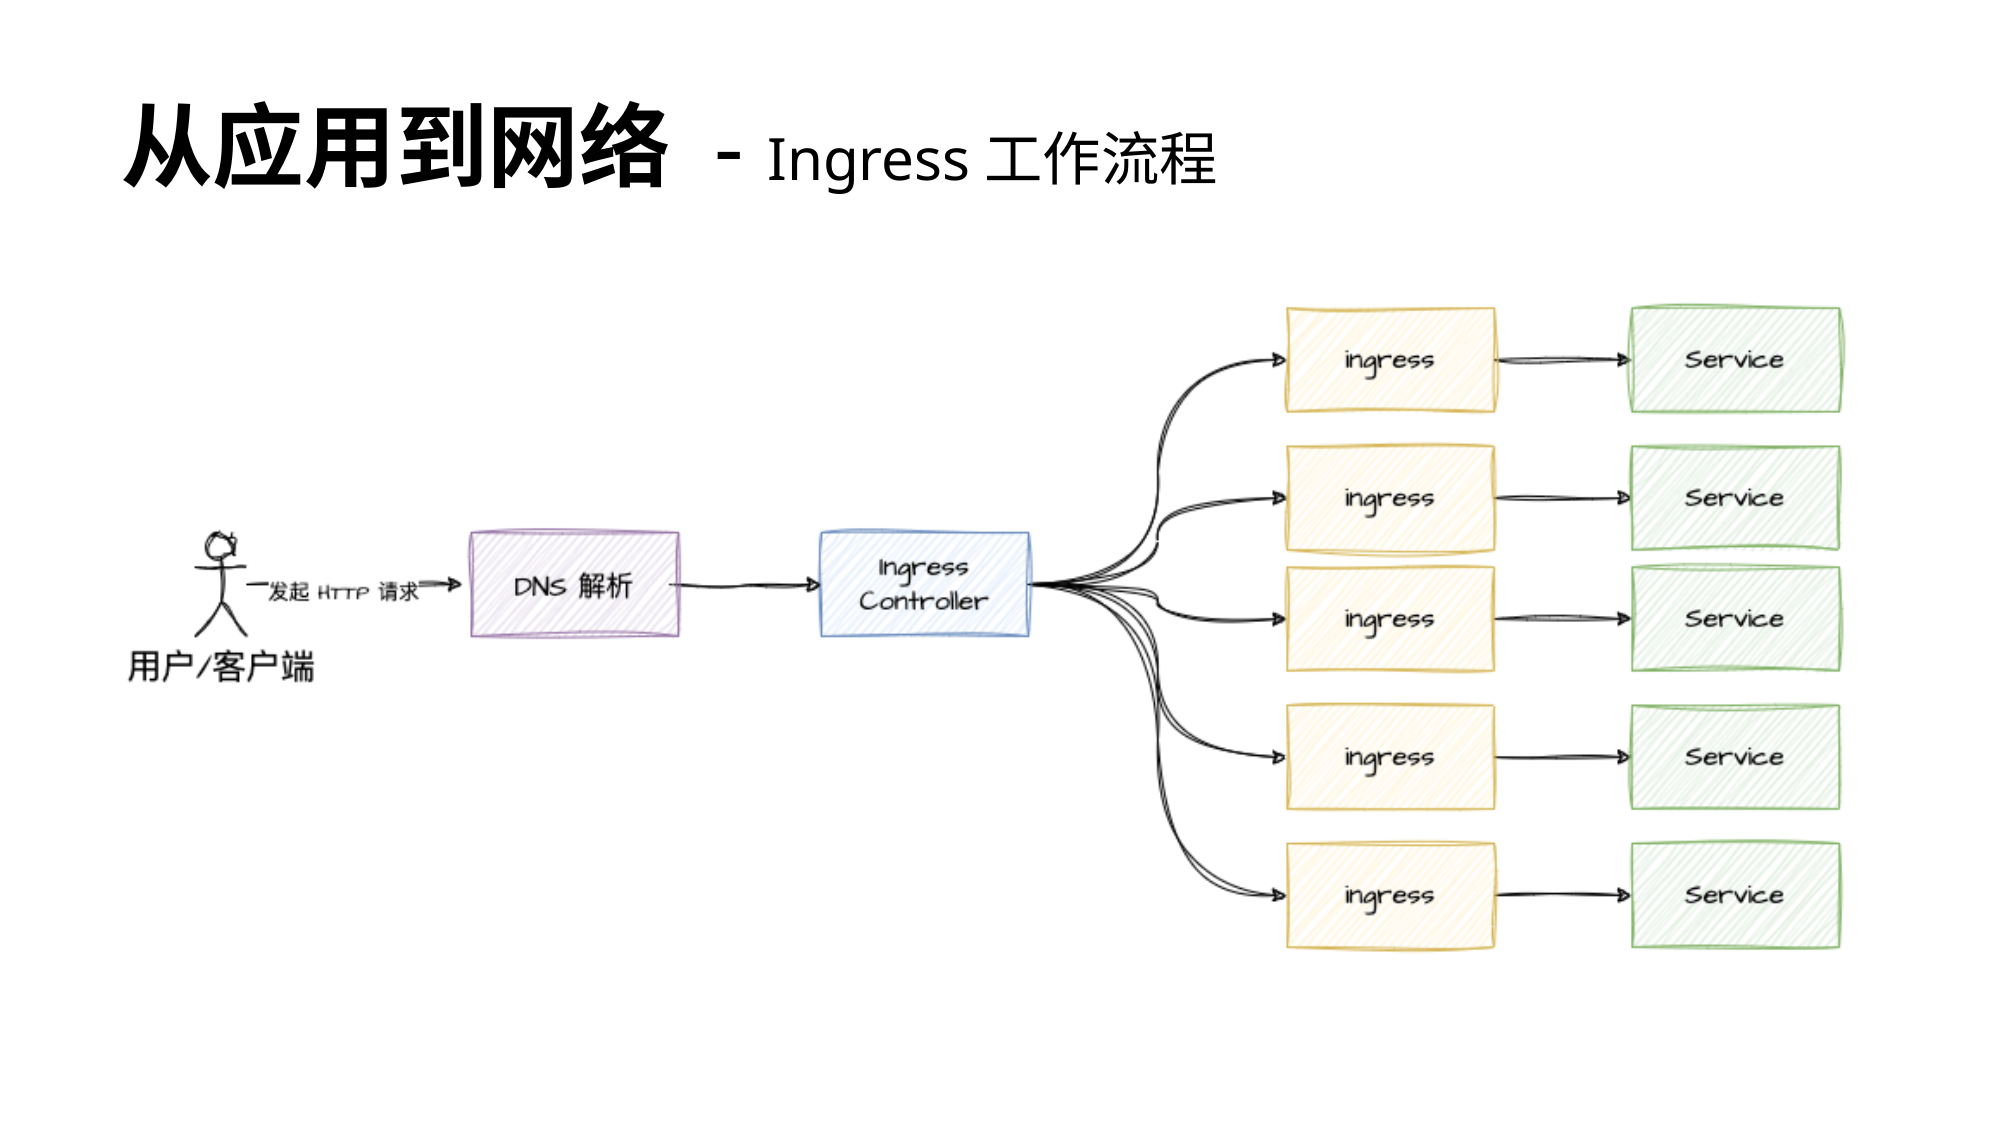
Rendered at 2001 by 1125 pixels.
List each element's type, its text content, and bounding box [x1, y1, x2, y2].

title 从应用到网络 - Ingress工作流程 [106, 42, 1832, 260]
picture [118, 298, 1850, 957]
